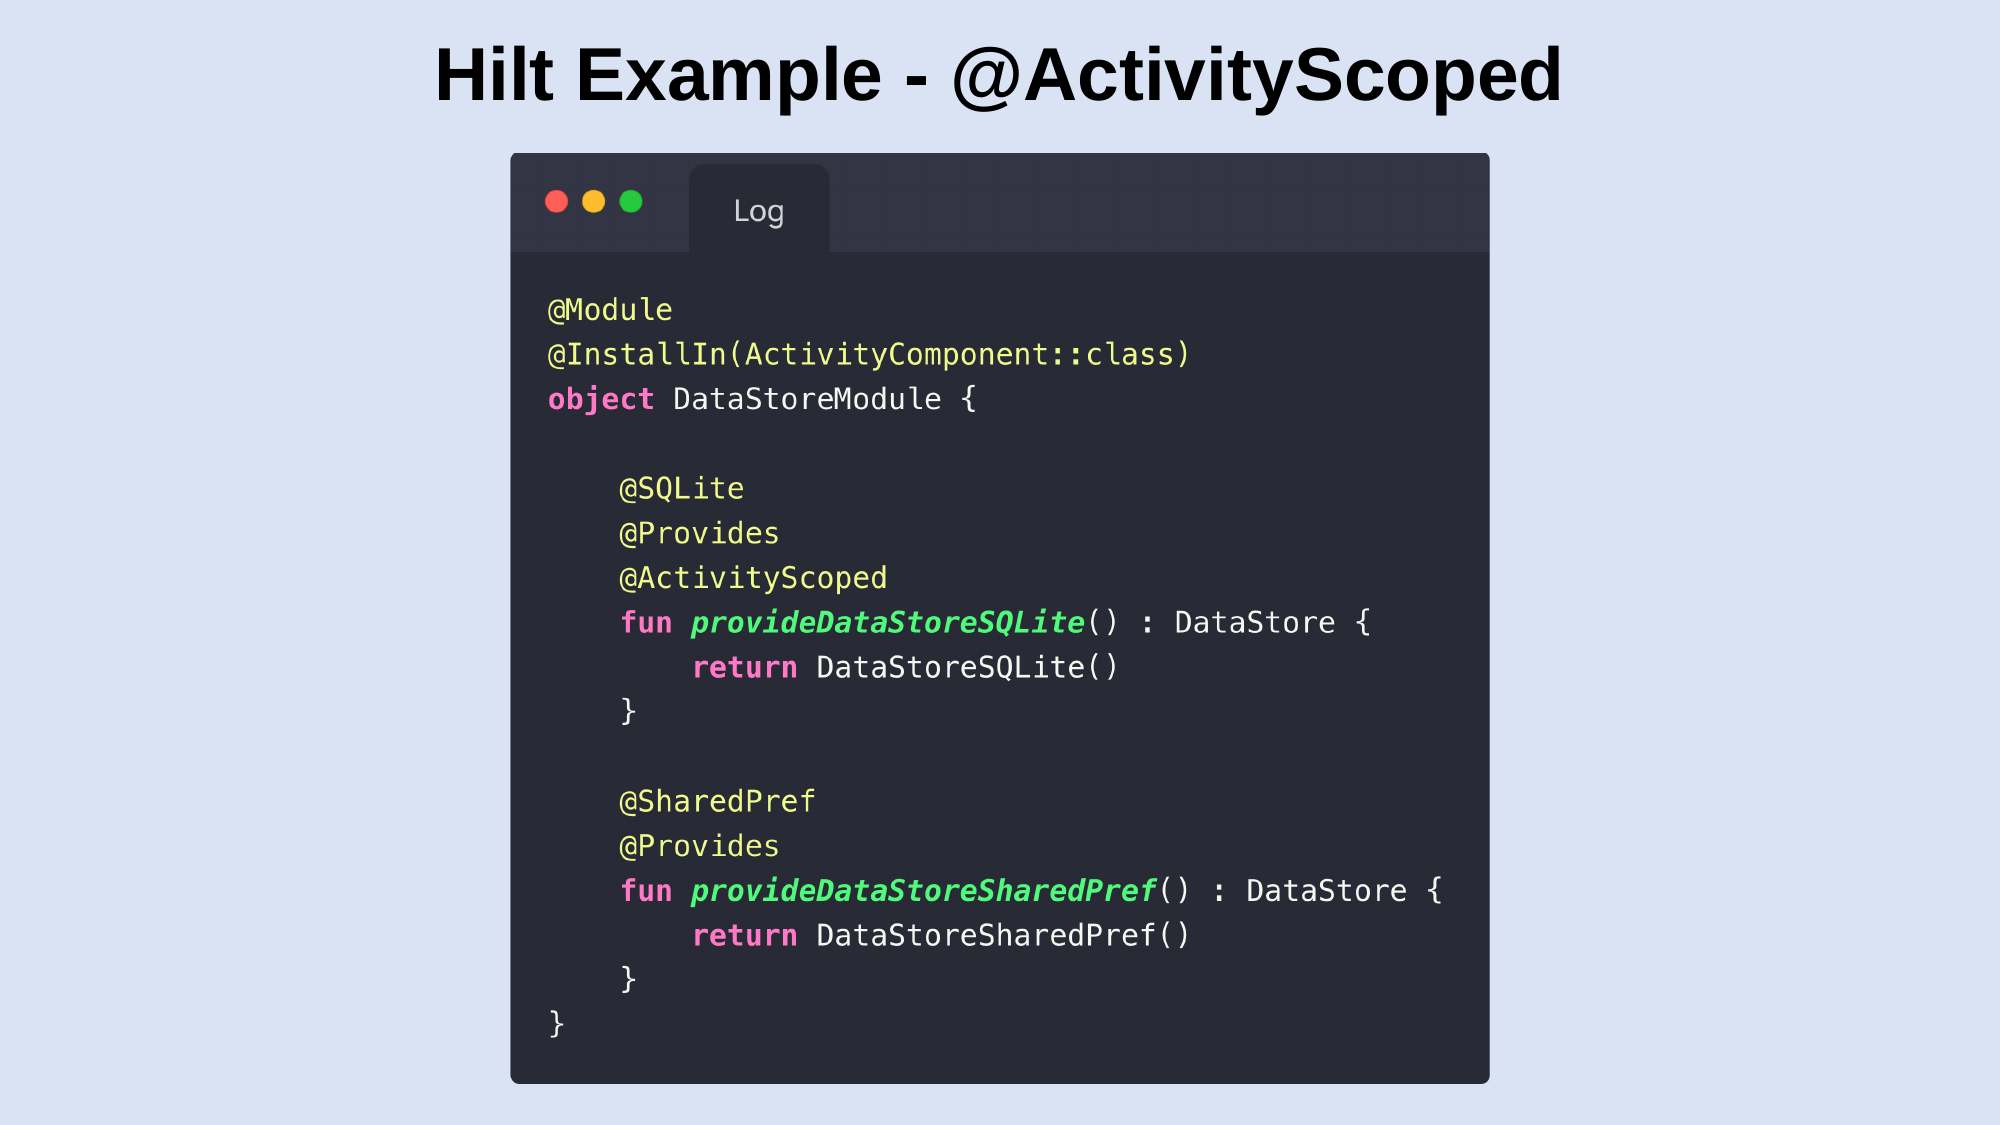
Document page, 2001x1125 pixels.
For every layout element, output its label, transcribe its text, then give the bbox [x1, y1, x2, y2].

title Hilt Example - @ActivityScoped [0, 0, 2000, 152]
picture [509, 151, 1490, 1084]
